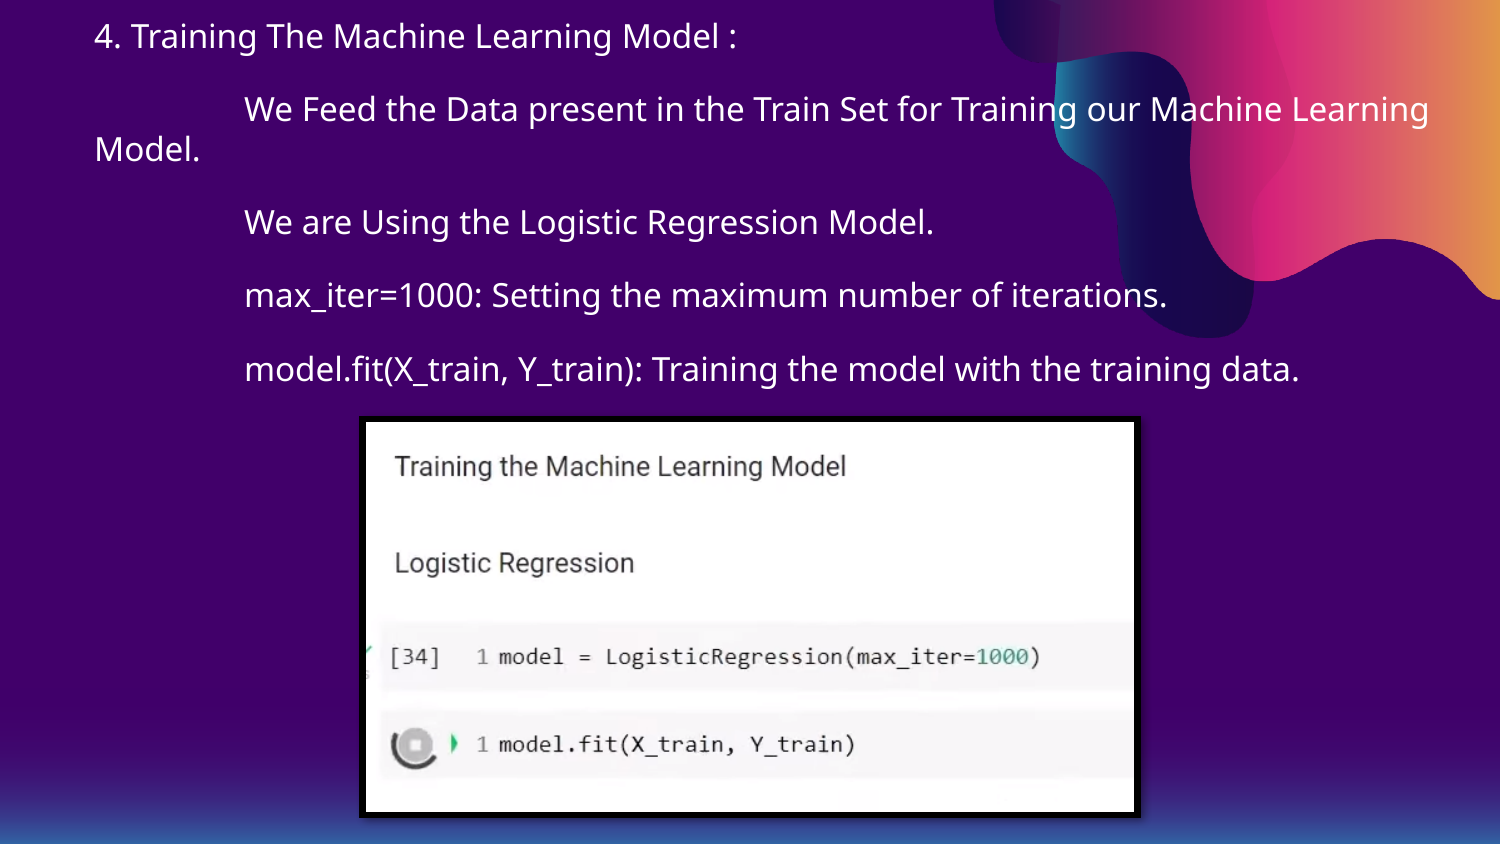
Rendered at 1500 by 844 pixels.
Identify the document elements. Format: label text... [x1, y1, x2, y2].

picture [365, 421, 1135, 813]
subtitle 4. Training The Machine Learning Model : We Feed the Data present in the Train Set for Training our Machine Learning Model. We are Using the Logistic Regression Model. max_iter=1000: Setting the maximum number of iterations. model.fit(X_train, Y_train): Training the model with the training data. [0, 0, 1500, 844]
